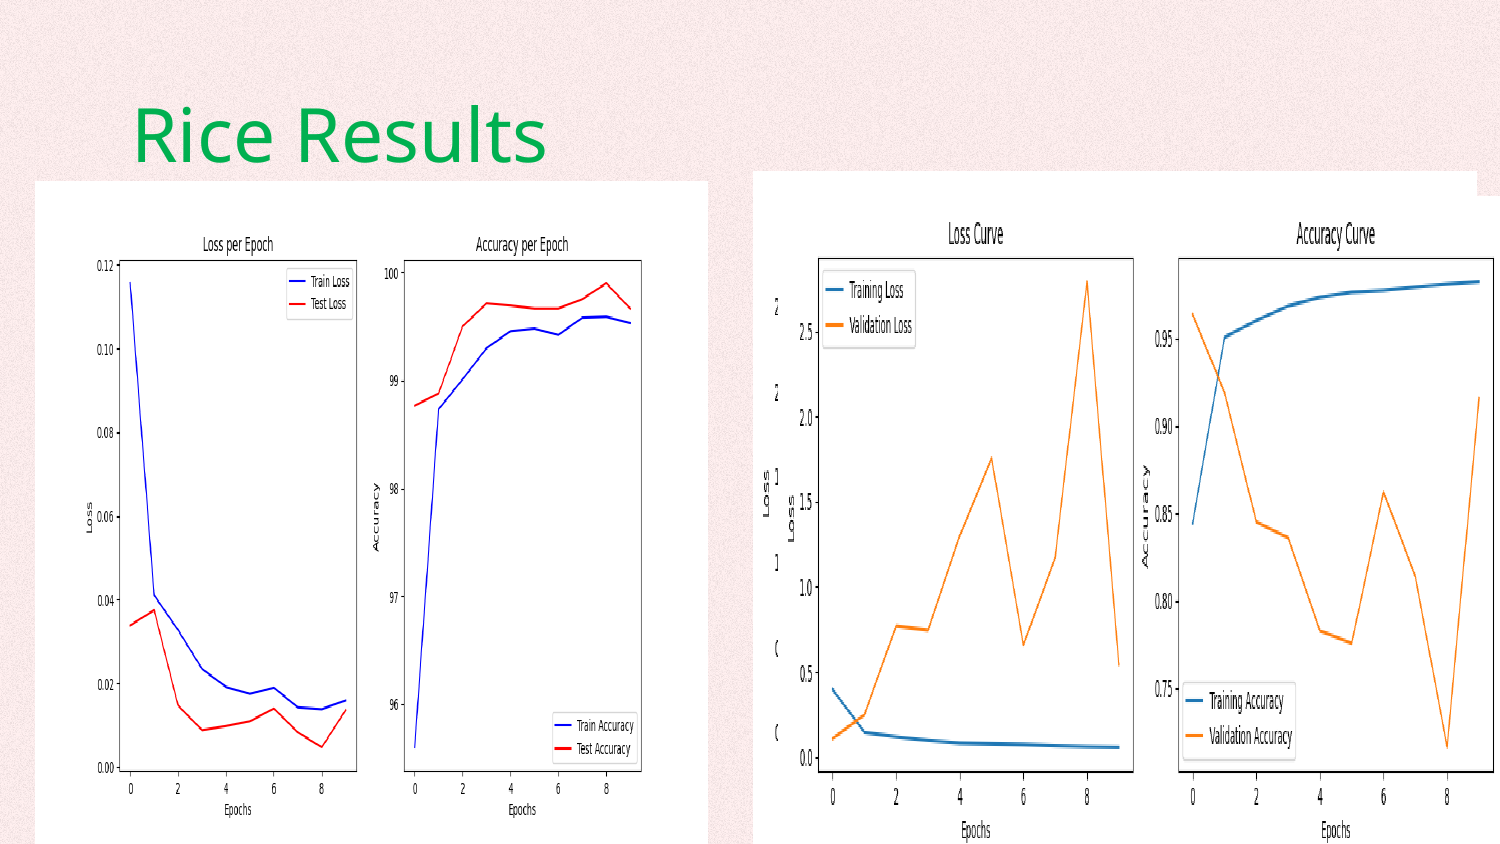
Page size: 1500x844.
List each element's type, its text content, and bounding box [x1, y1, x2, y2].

picture [34, 181, 708, 844]
title Rice Results [115, 72, 1384, 167]
picture [753, 171, 1500, 844]
